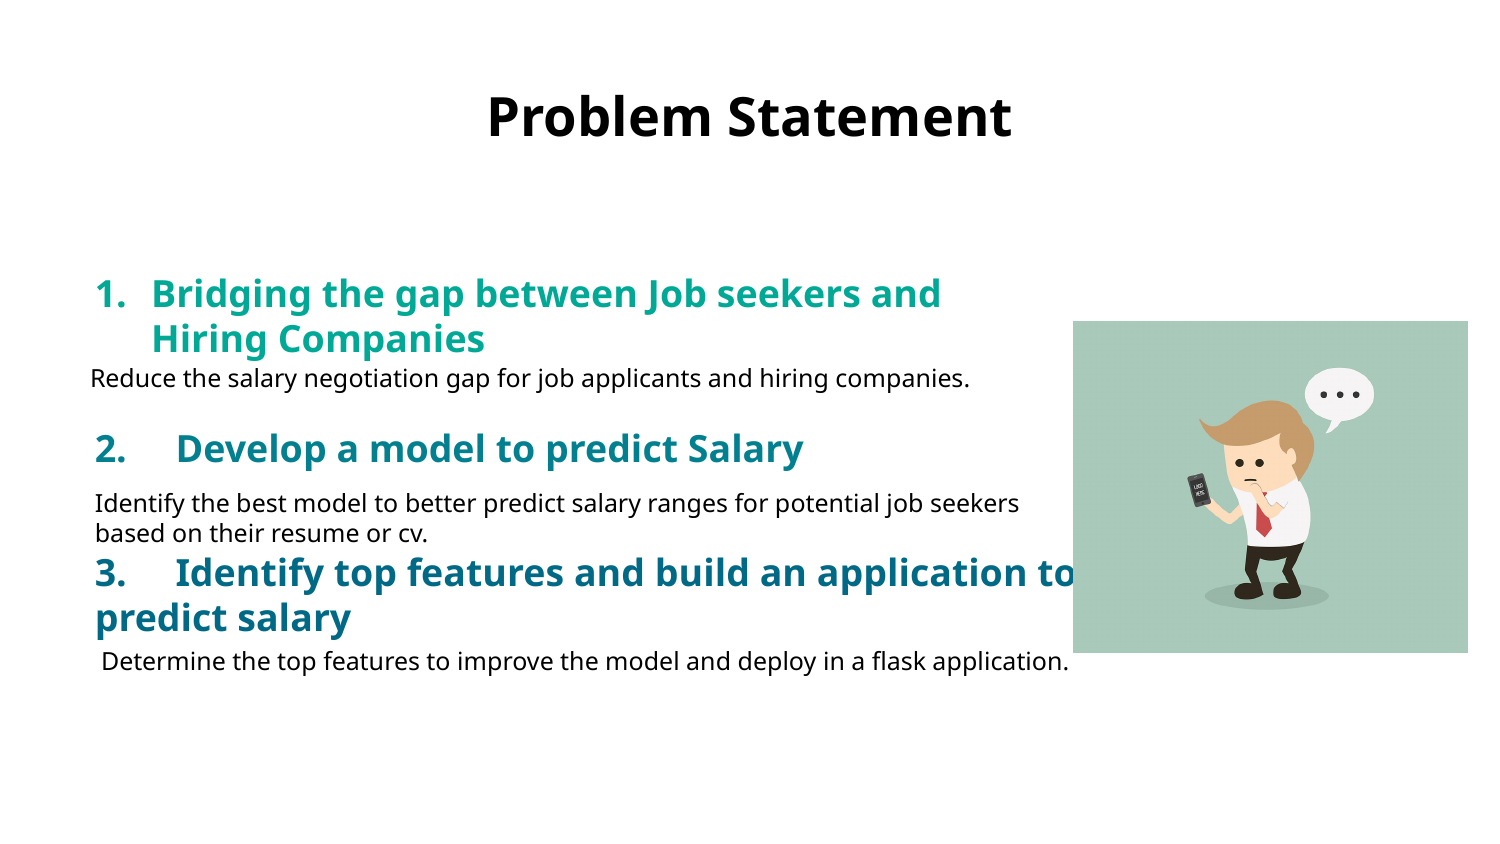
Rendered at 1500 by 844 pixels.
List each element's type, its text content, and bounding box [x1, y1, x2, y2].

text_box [79, 424, 1057, 565]
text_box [60, 287, 1062, 422]
title Problem Statement [75, 67, 1425, 162]
picture [1073, 321, 1468, 653]
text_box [79, 573, 1137, 698]
